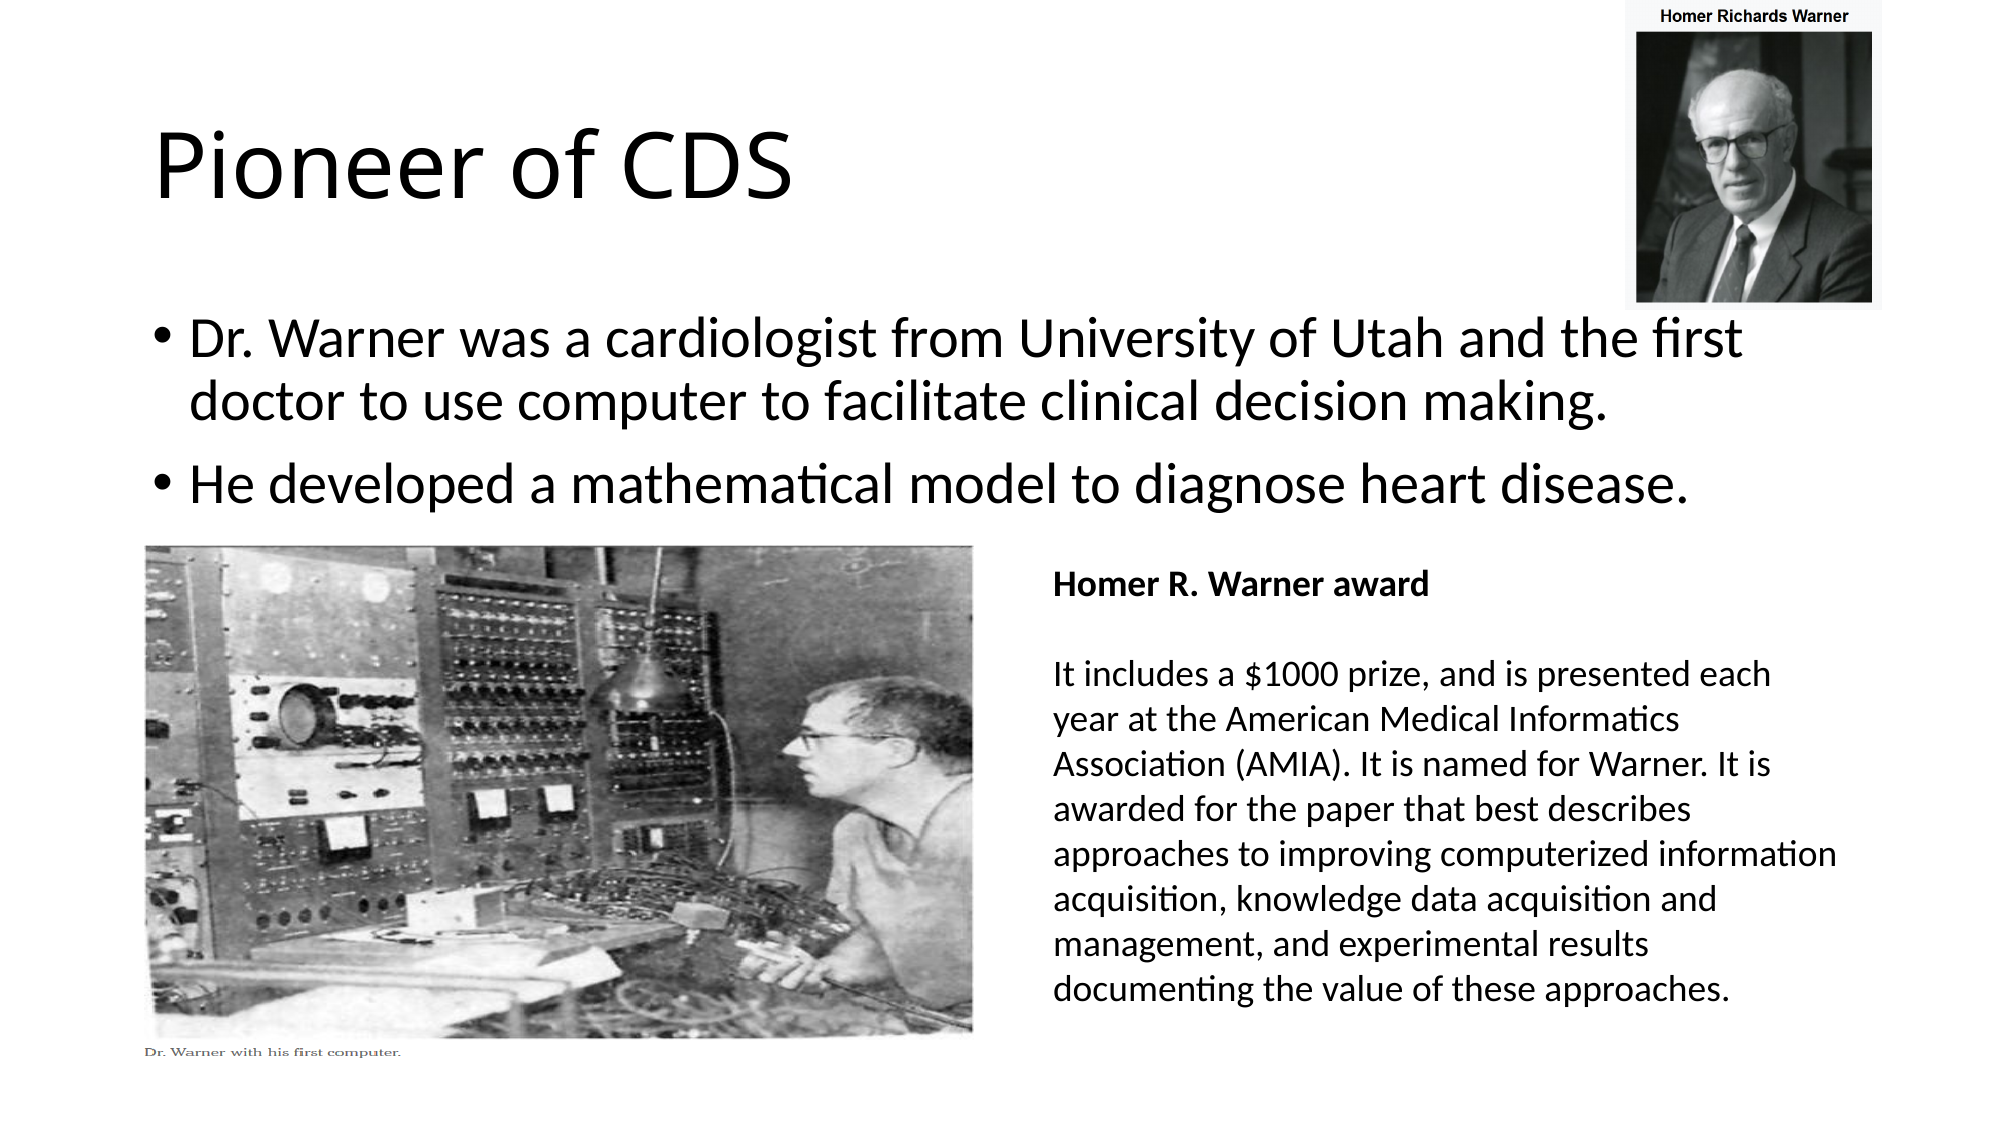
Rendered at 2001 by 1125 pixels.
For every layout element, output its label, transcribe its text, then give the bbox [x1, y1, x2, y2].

title Pioneer of CDS [137, 59, 1625, 278]
list Dr. Warner was a cardiologist from University of Utah and the first doctor to use computer to facilitate clinical decision making. He developed a mathematical model to diagnose heart disease. [137, 299, 1863, 1014]
picture [117, 531, 1002, 1068]
picture [1625, 0, 1882, 310]
text_box Homer R. Warner award It includes a $1000 prize, and is presented each year at the American Medical Informatics Association (AMIA). It is named for Warner. It is awarded for the paper that best describes approaches to improving computerized information acquisition, knowledge data acquisition and management, and experimental results documenting the value of these approaches. [1038, 551, 1856, 1017]
